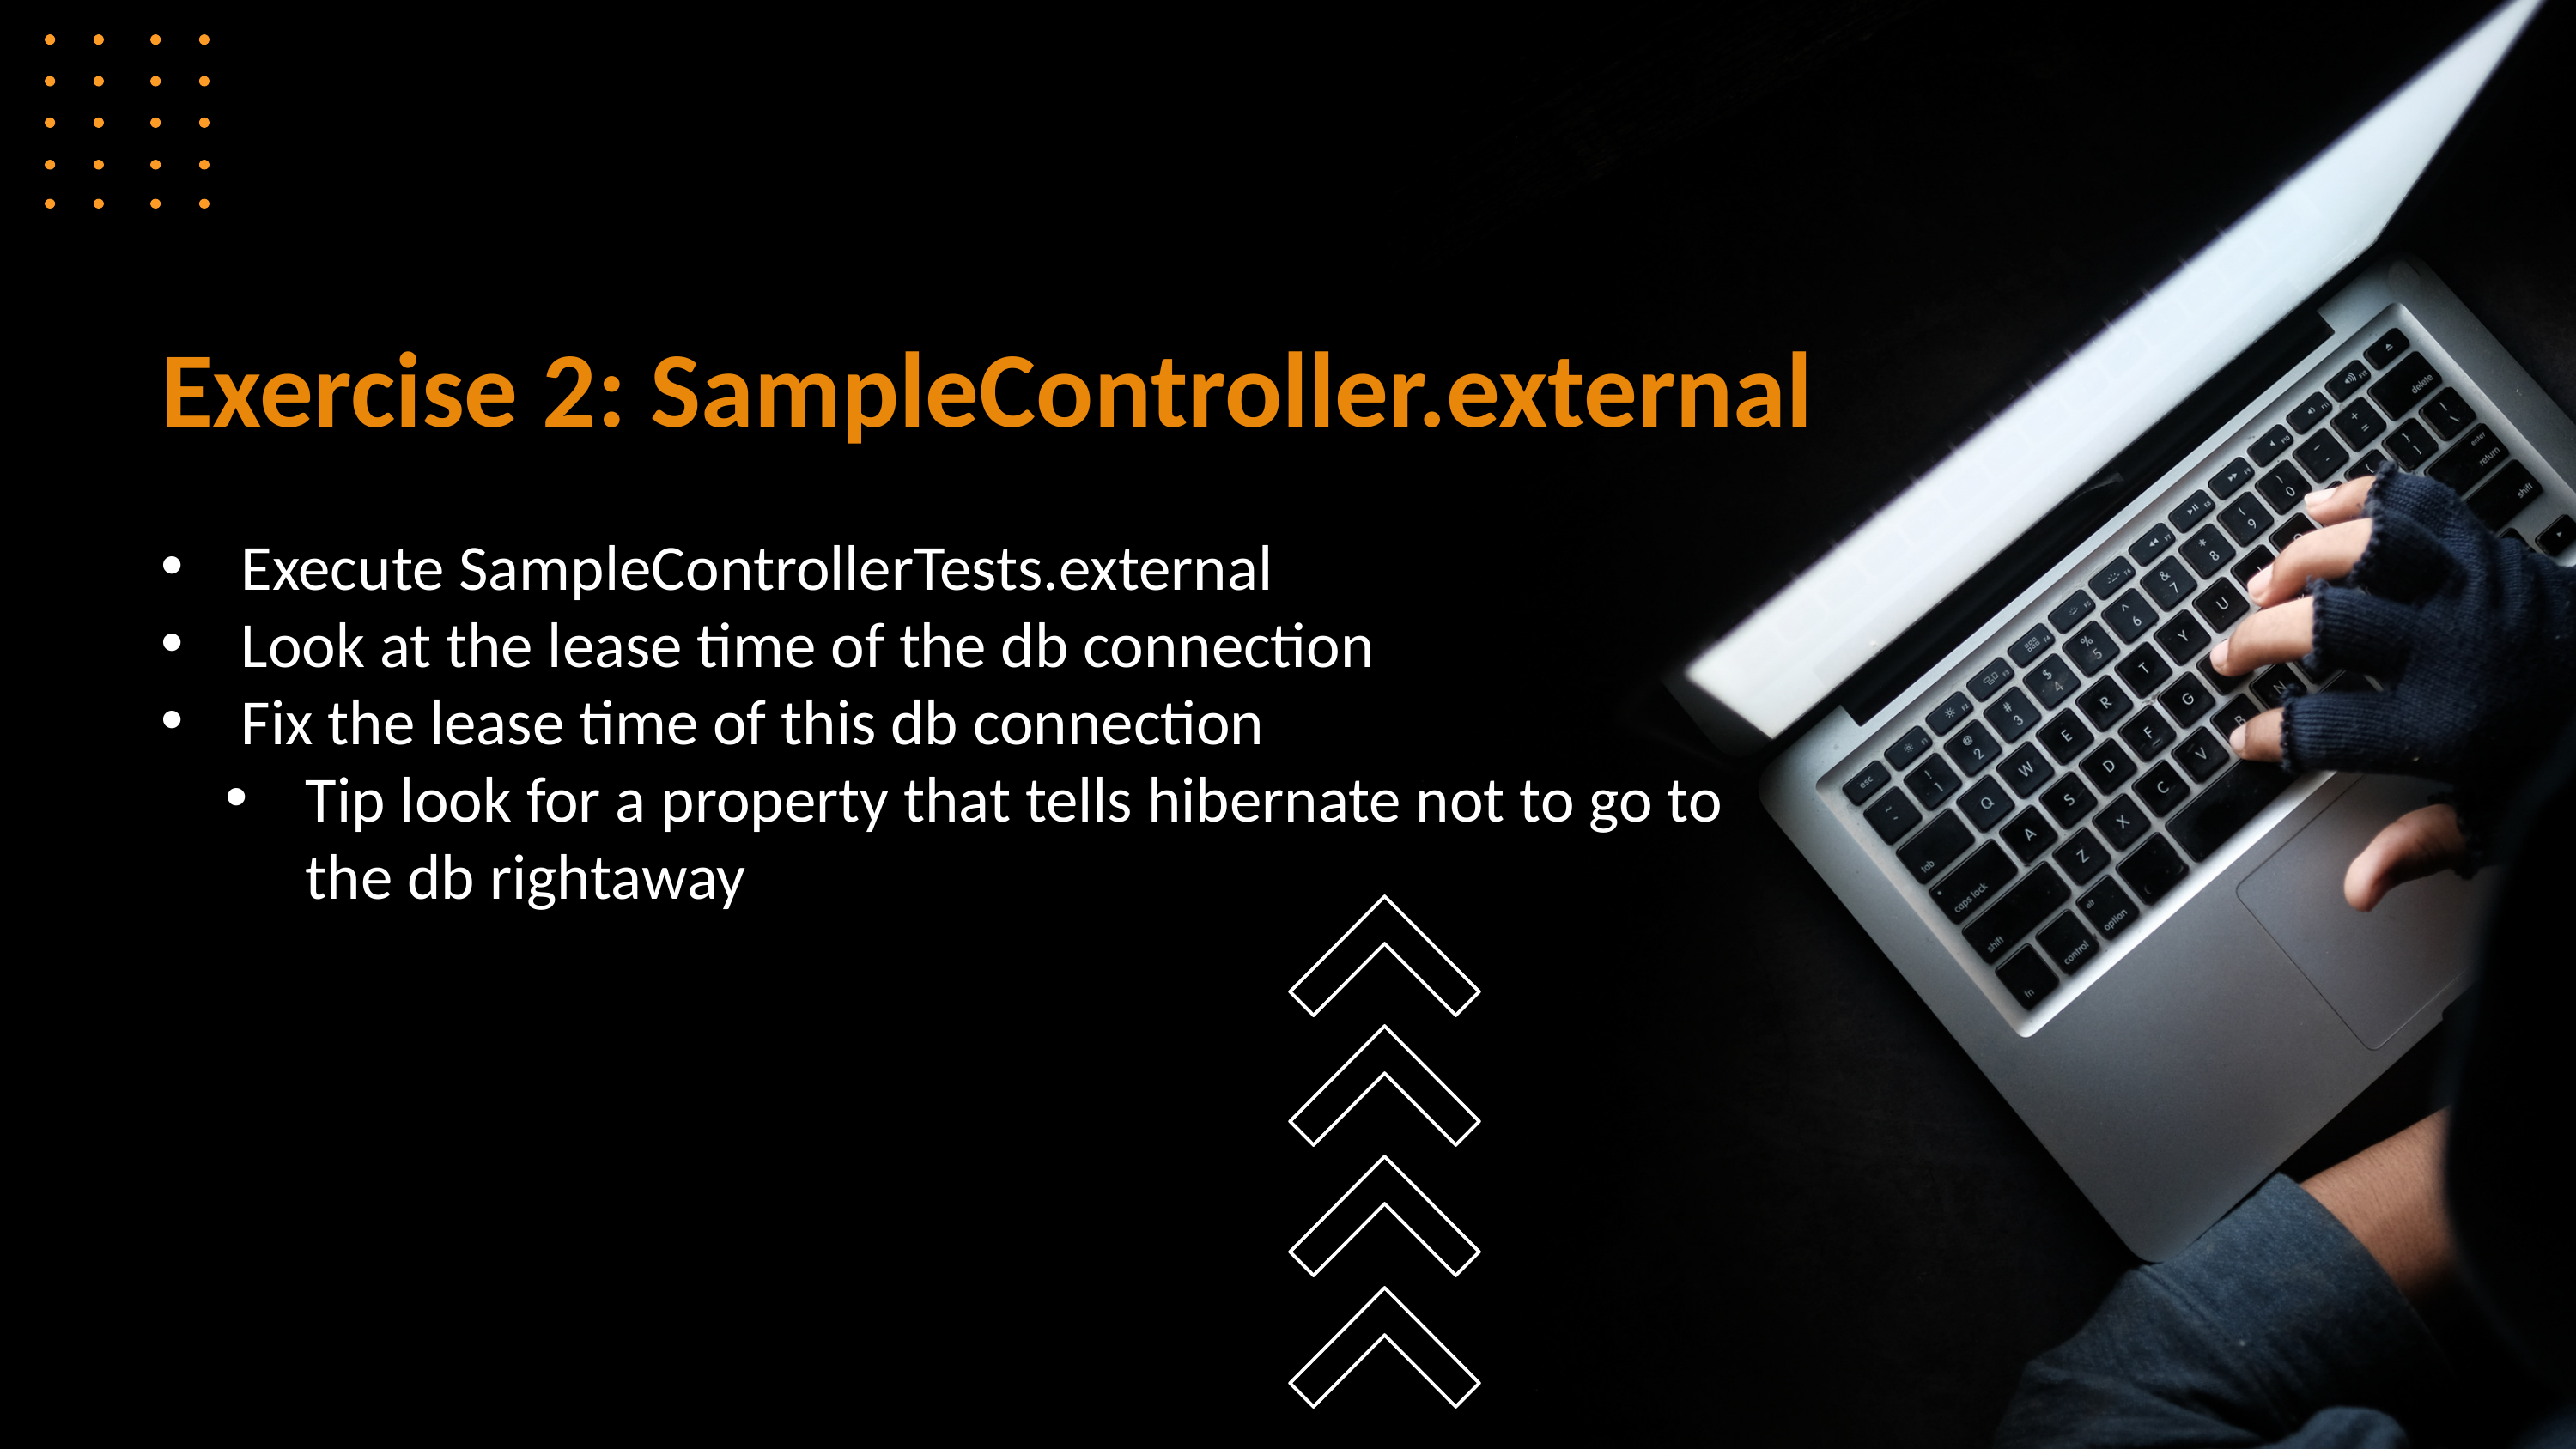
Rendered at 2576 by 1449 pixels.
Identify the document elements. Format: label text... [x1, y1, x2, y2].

text_box Exercise 2: SampleController.external Execute SampleControllerTests.external Look at the lease time of the db connection Fix the lease time of this db connection Tip look for a property that tells hibernate not to go to the db rightaway [148, 313, 1381, 919]
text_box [45, 34, 210, 209]
picture [1287, 0, 2576, 1449]
